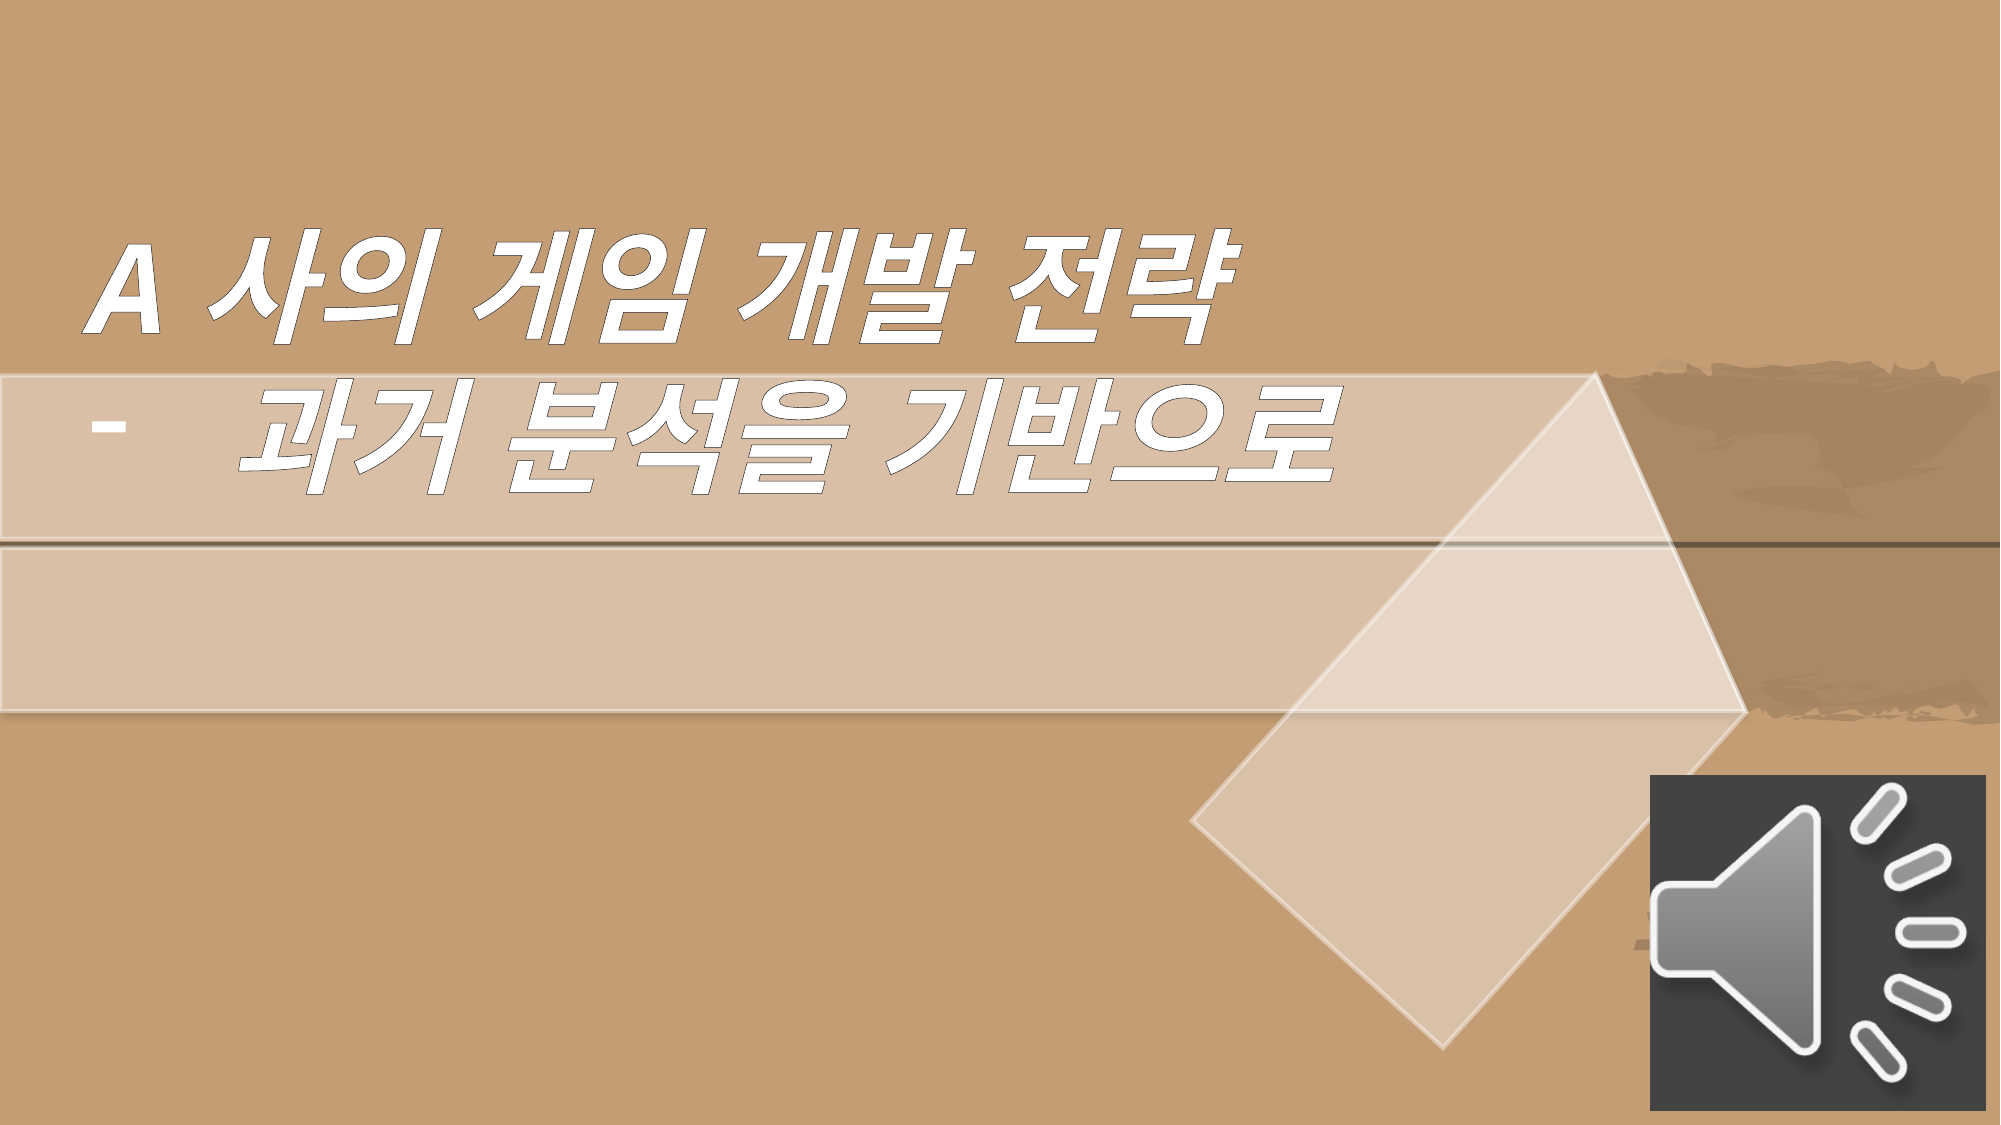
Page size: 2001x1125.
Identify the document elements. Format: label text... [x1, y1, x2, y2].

picture [1648, 773, 1987, 1112]
text_box A사의 게임 개발 전략 과거 분석을 기반으로 [74, 201, 1496, 358]
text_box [0, 358, 2000, 1012]
